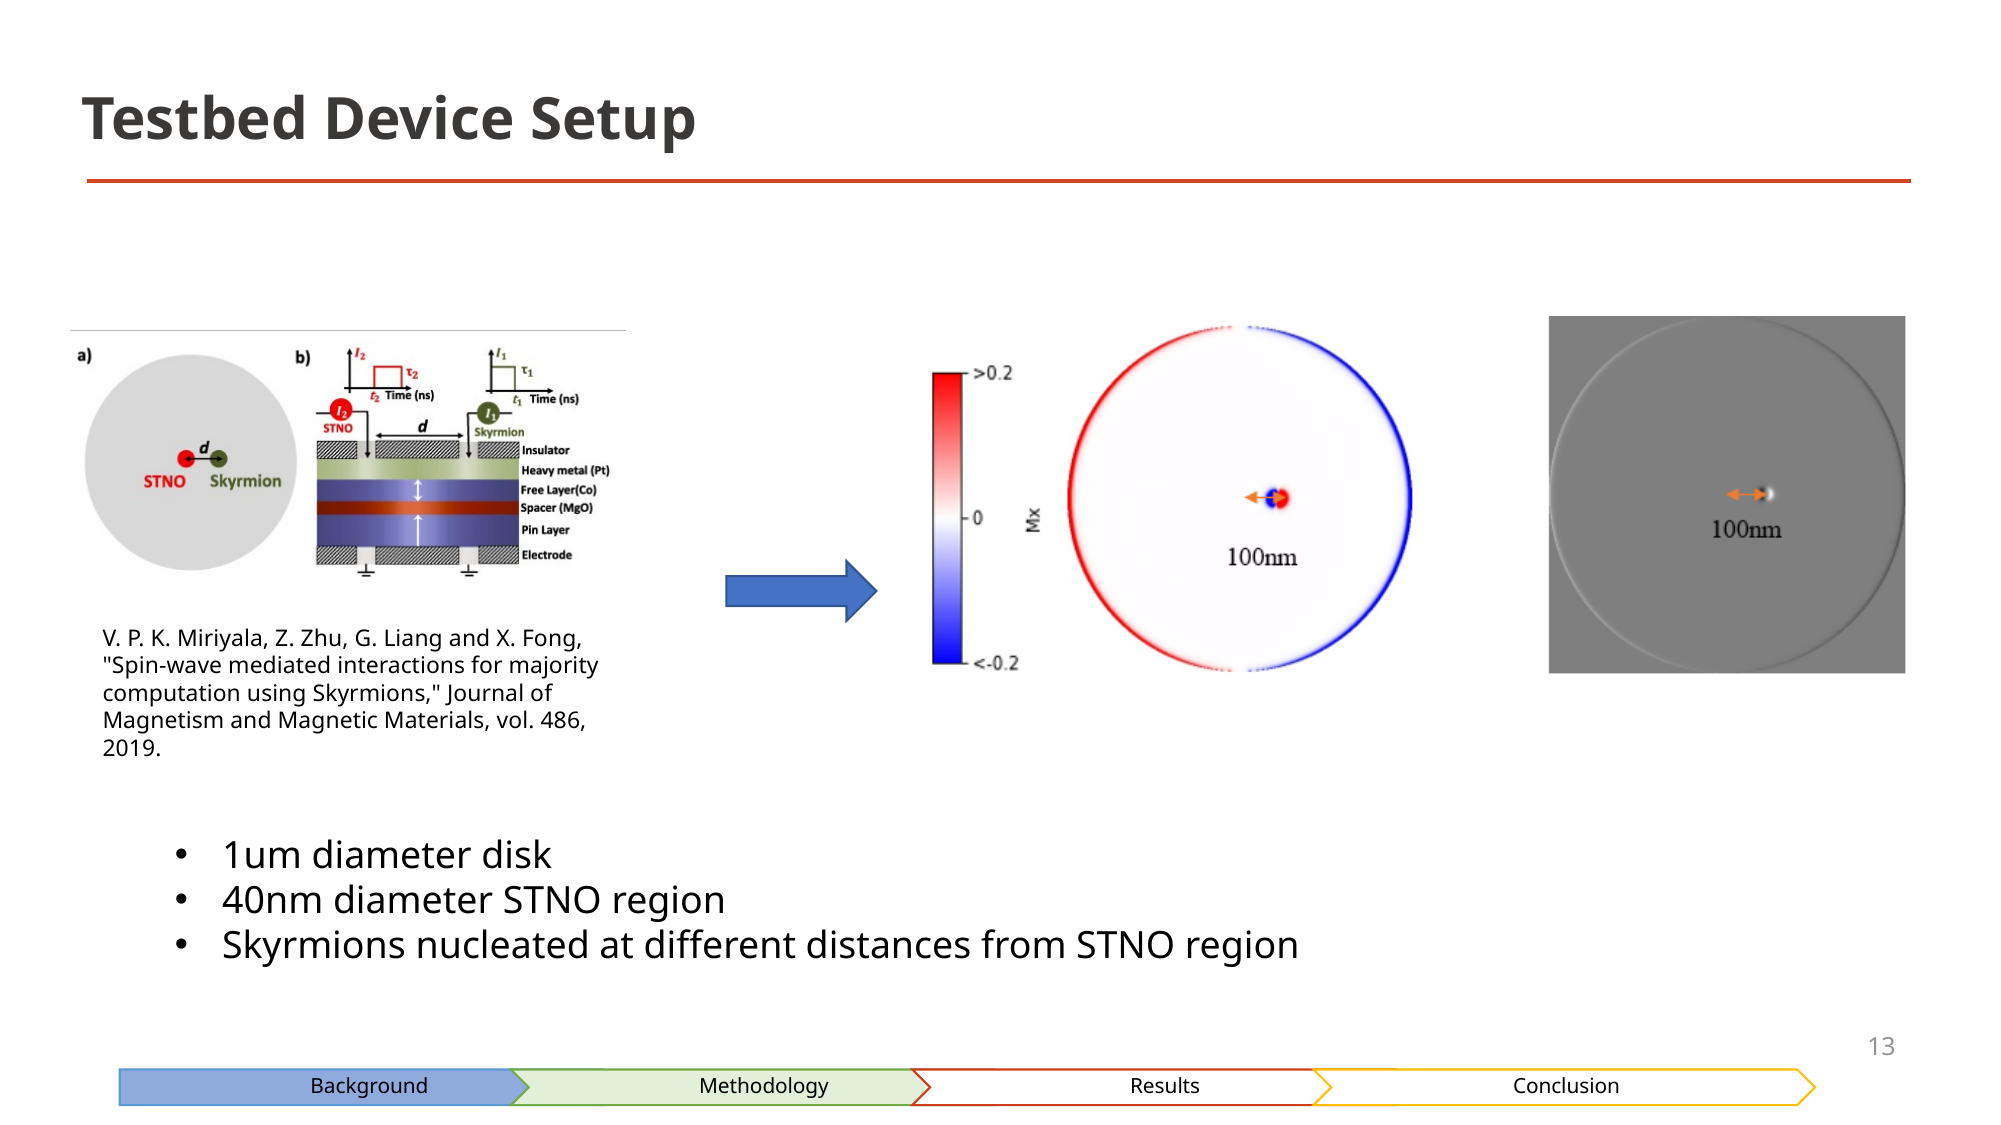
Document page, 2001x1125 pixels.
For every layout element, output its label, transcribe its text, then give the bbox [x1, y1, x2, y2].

text_box 1um diameter disk 40nm diameter STNO region Skyrmions nucleated at different distances from STNO region [160, 823, 1973, 974]
picture [43, 326, 627, 579]
slide_number 13 [1373, 1017, 1911, 1078]
picture [931, 316, 1907, 675]
text_box [725, 558, 878, 624]
title Testbed Device Setup [66, 73, 1907, 165]
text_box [109, 1069, 1816, 1106]
text_box V. P. K. Miriyala, Z. Zhu, G. Liang and X. Fong, "Spin-wave mediated interactions for majority computation using Skyrmions," Journal of Magnetism and Magnetic Materials, vol. 486, 2019. [87, 615, 626, 768]
